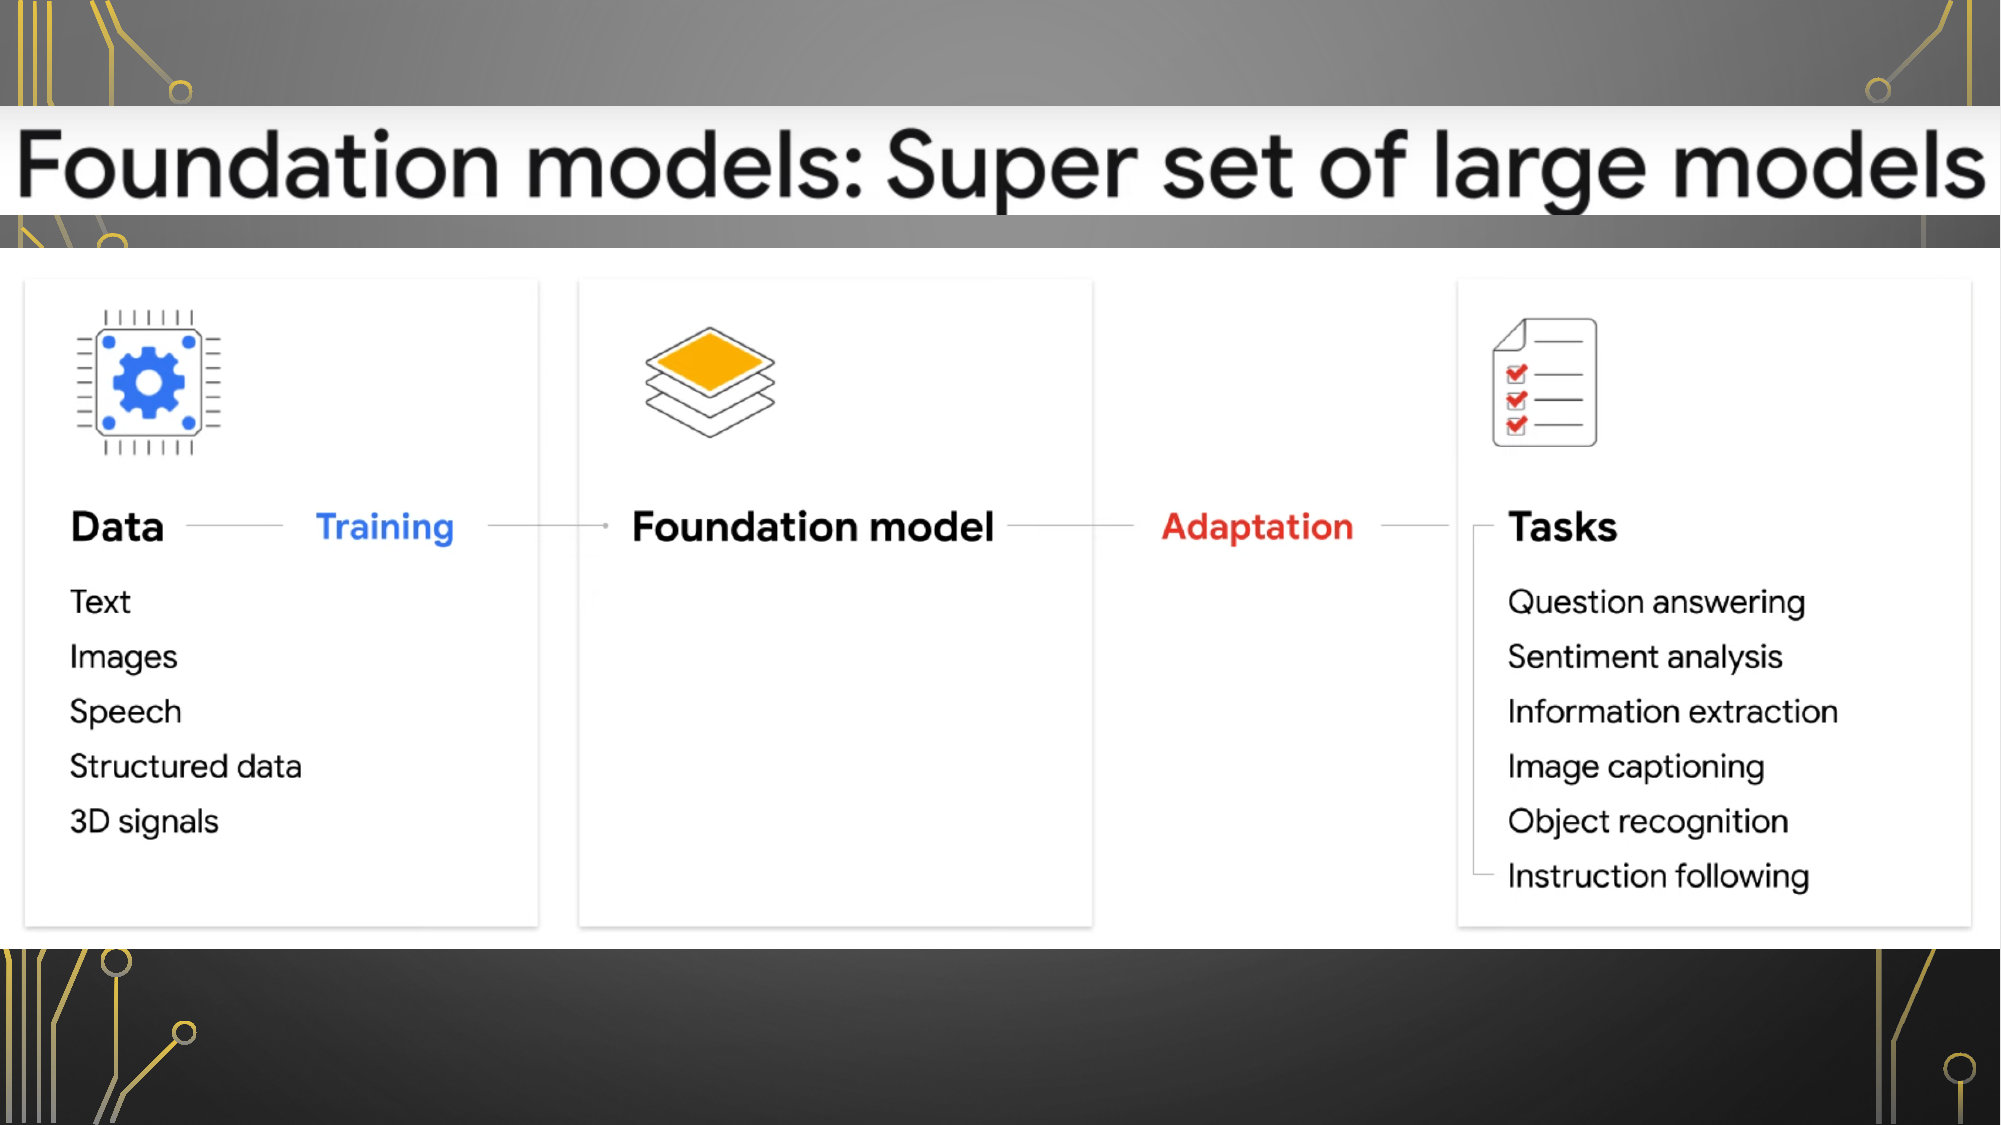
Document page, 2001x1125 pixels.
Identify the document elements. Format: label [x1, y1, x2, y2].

picture [0, 248, 2000, 949]
picture [0, 105, 2000, 215]
